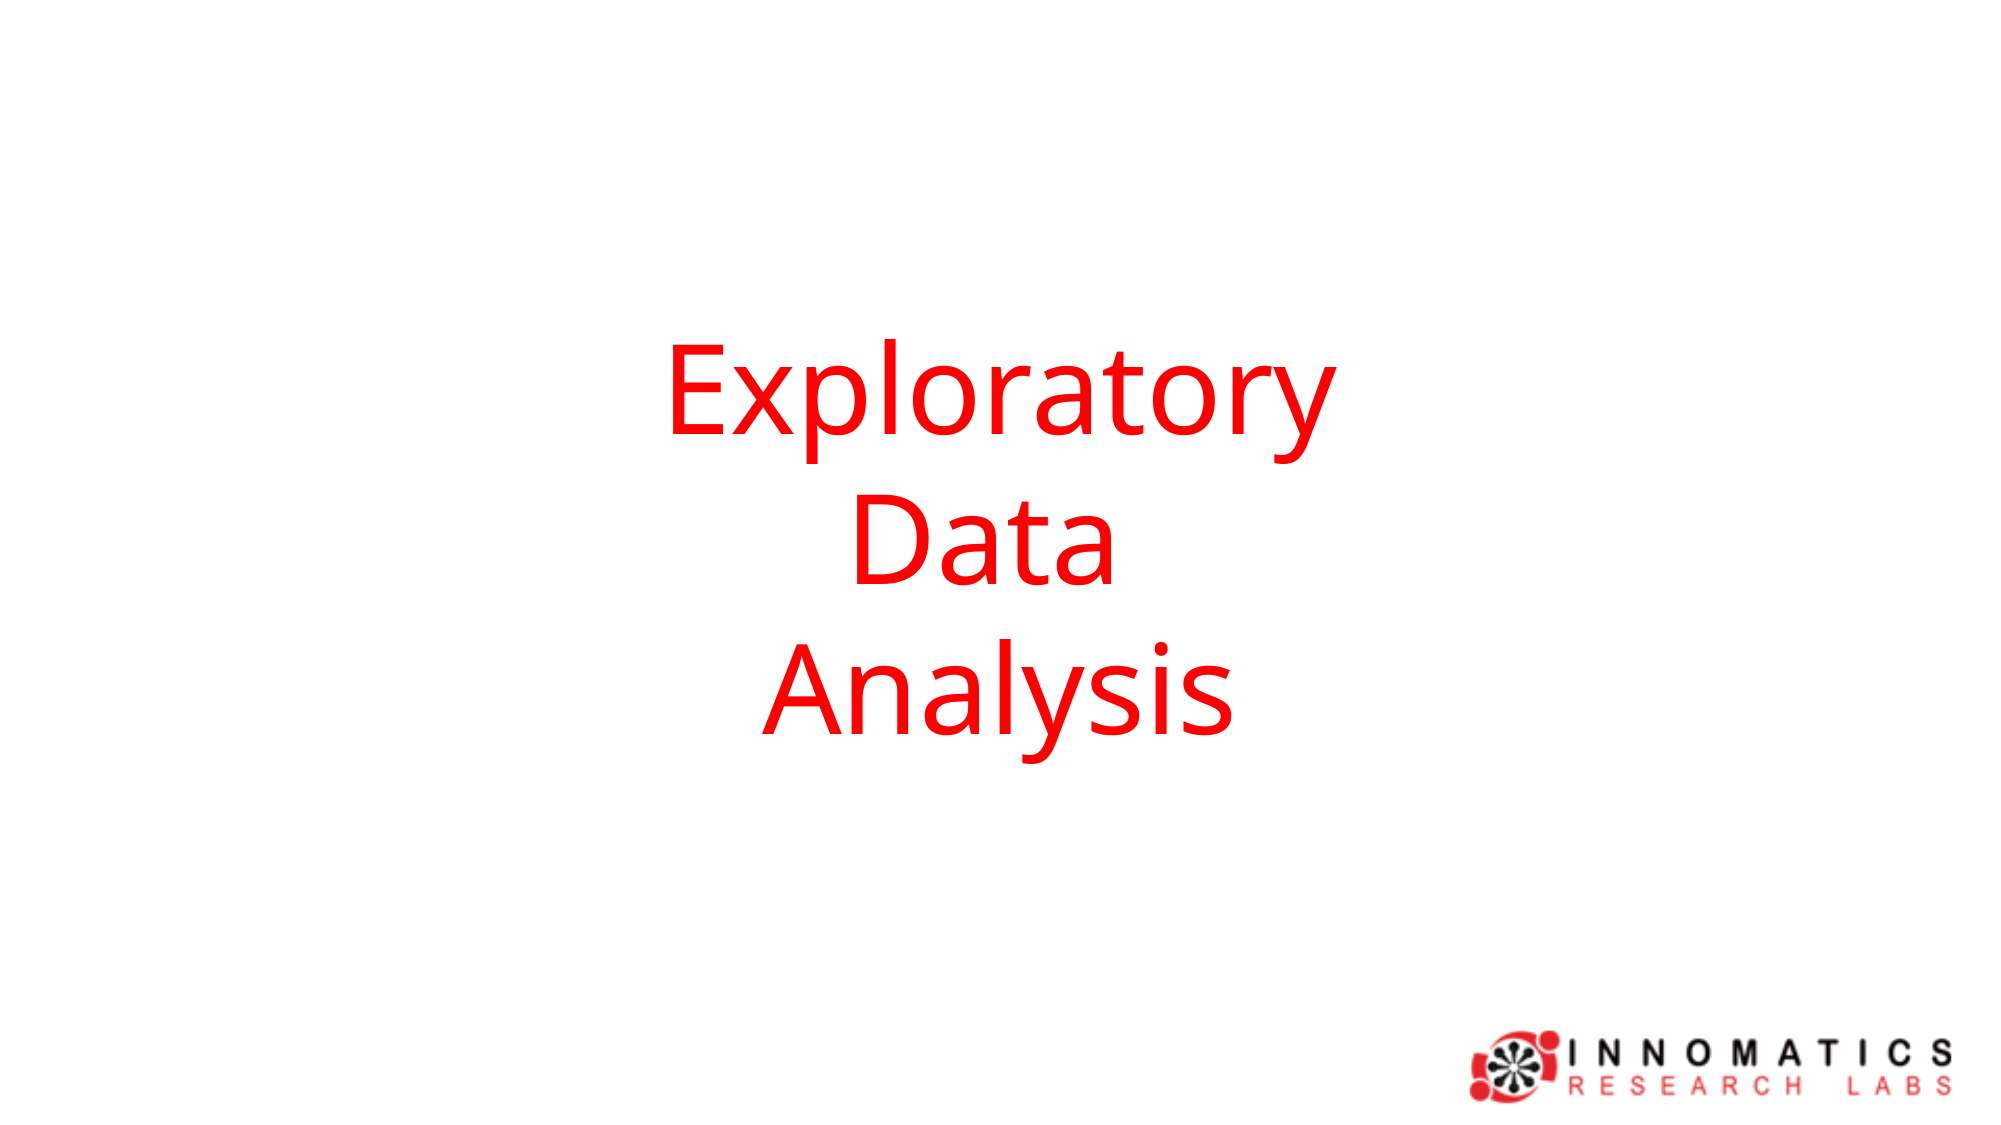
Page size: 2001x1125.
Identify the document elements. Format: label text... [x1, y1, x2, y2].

picture [1445, 1014, 1975, 1125]
text_box Exploratory Data Analysis [418, 301, 1581, 767]
